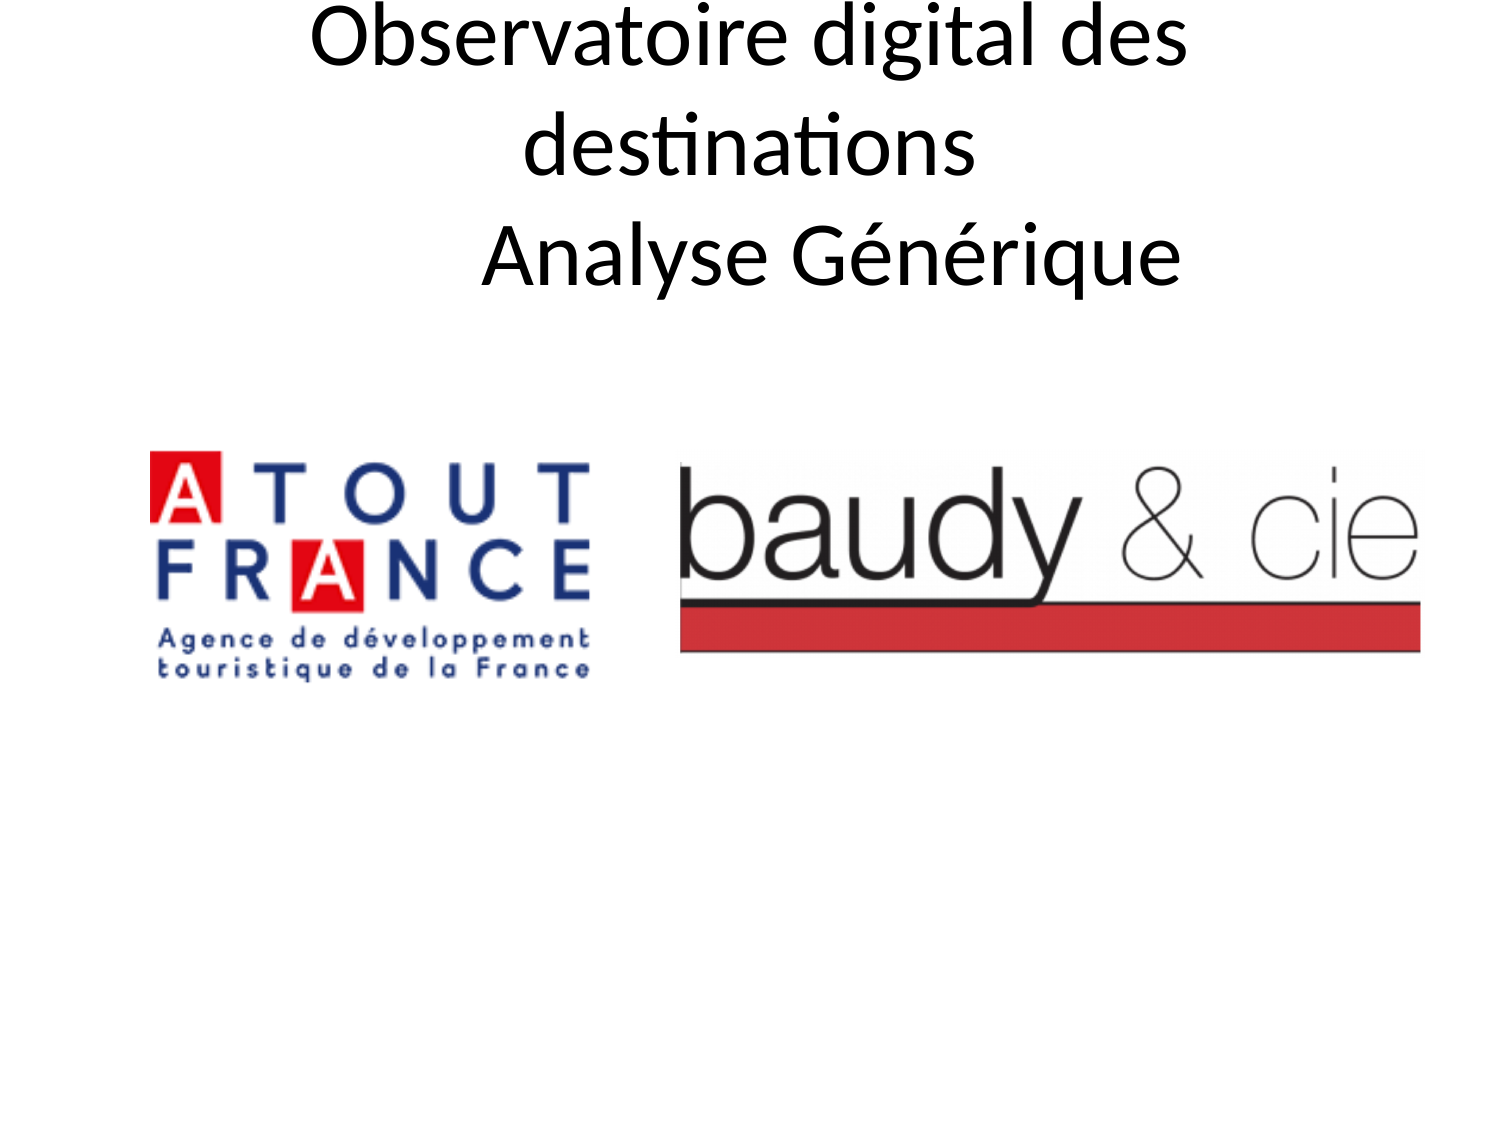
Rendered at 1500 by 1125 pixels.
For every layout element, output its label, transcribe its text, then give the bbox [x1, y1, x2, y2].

title Observatoire digital des destinations Analyse Générique [75, 45, 1425, 233]
picture [149, 449, 1426, 686]
